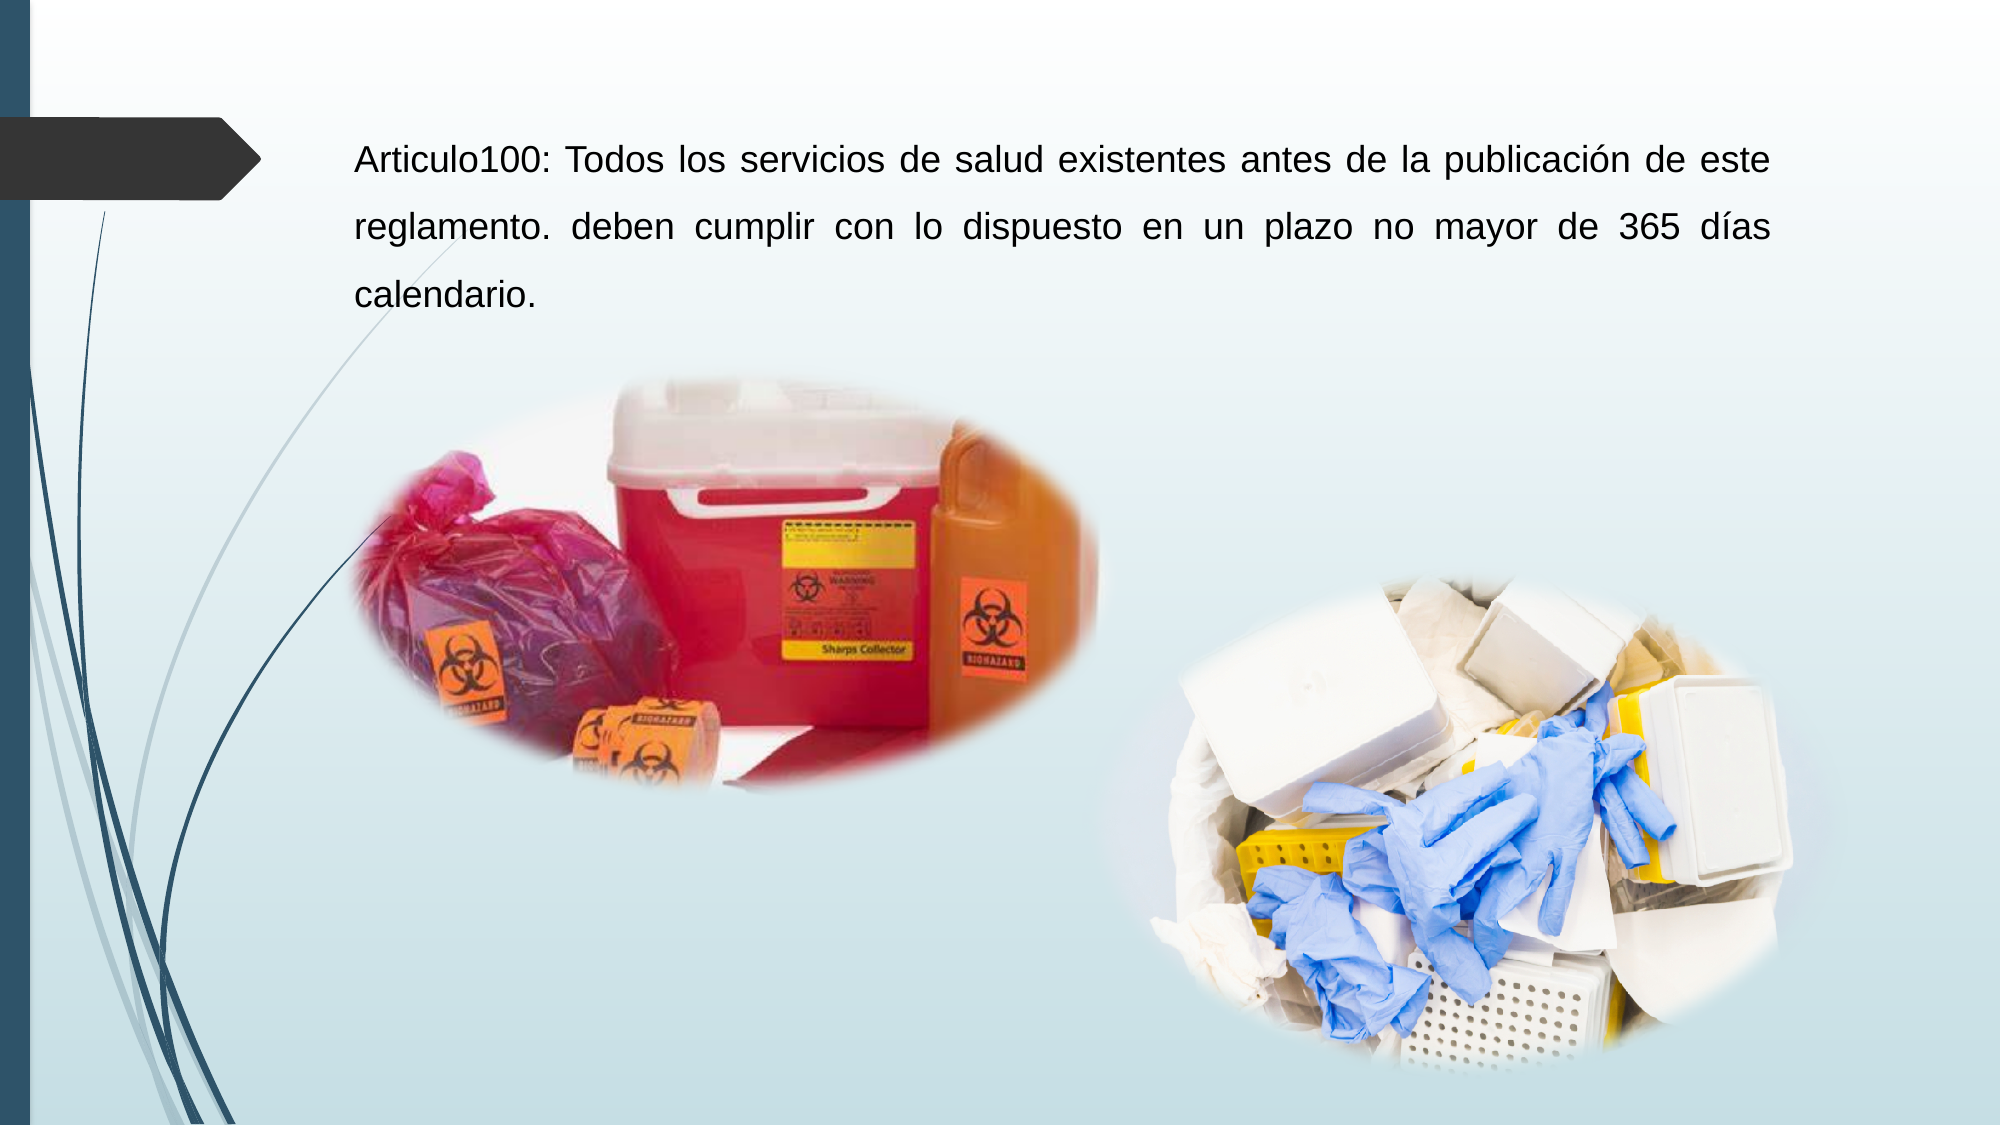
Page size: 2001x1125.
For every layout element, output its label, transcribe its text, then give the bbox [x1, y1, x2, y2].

text_box Articulo100: Todos los servicios de salud existentes antes de la publicación de este reglamento. deben cumplir con lo dispuesto en un plazo no mayor de 365 días calendario. [339, 104, 1786, 322]
picture [339, 359, 1850, 1080]
